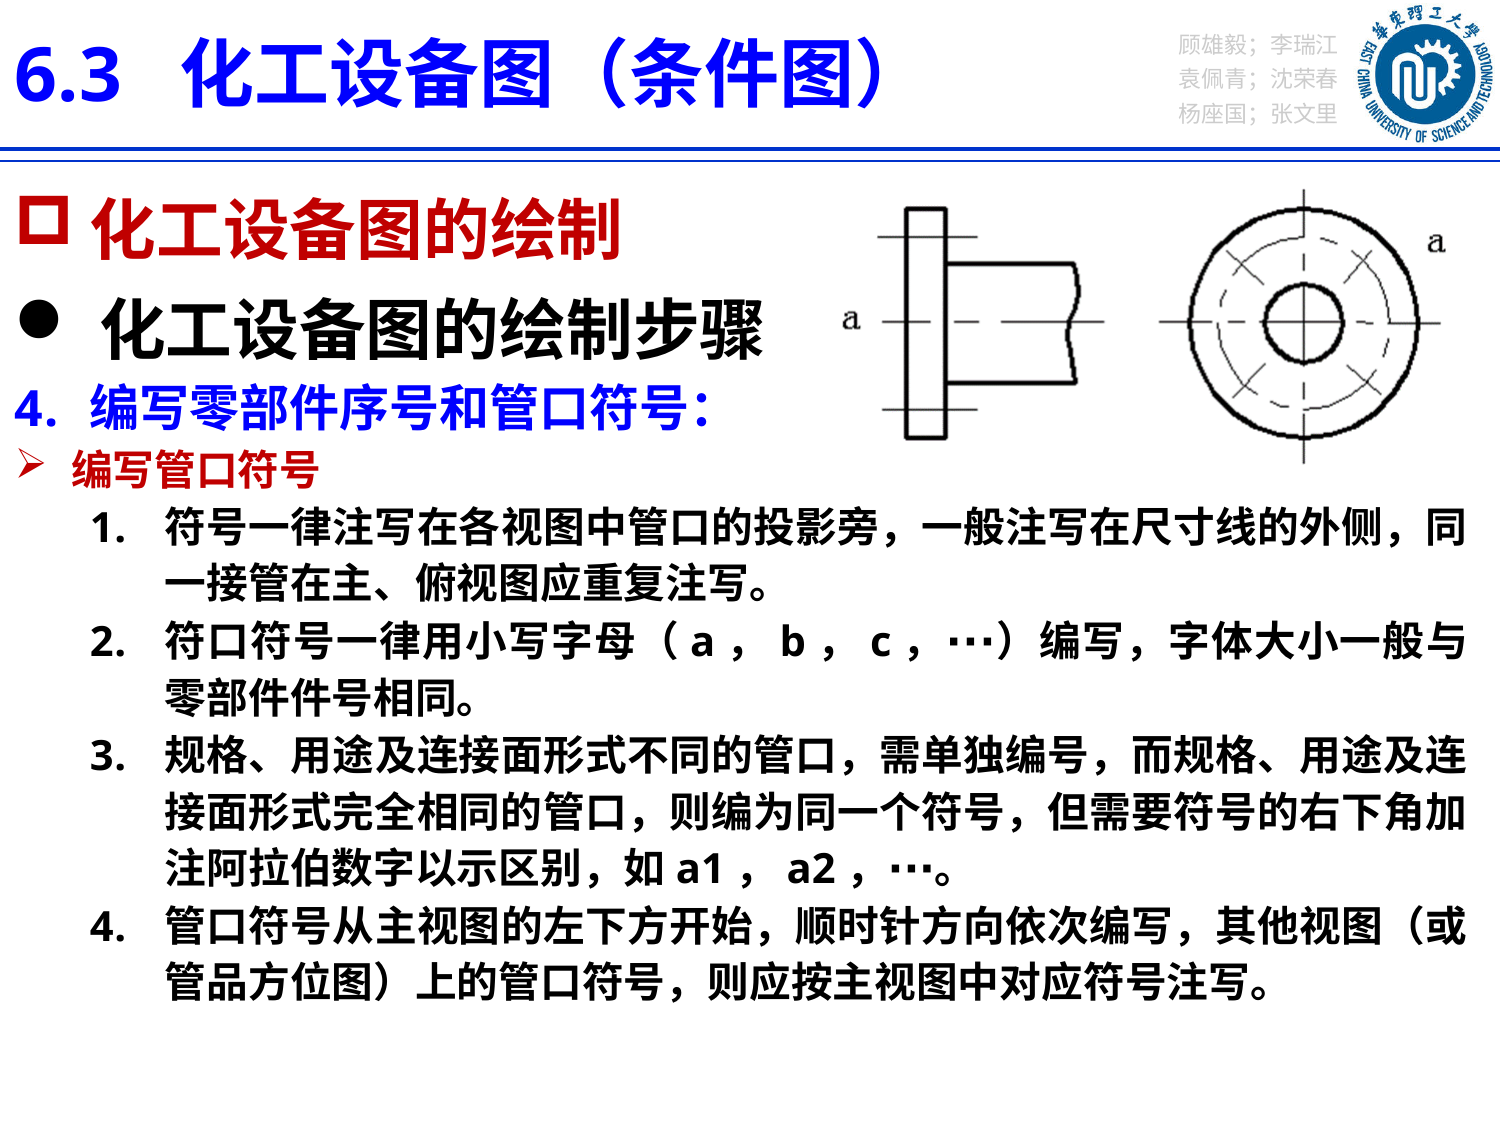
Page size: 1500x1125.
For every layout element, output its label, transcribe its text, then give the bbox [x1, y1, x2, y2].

picture [1353, 3, 1495, 19]
text_box 6.3 化工设备图（条件图） [0, 19, 1500, 124]
picture [818, 172, 1461, 478]
picture [1353, 124, 1495, 145]
text_box 化工设备图的绘制 化工设备图的绘制步骤 编写零部件序号和管口符号： 编写管口符号 符号一律注写在各视图中管口的投影旁，一般注写在尺寸线的外侧，同一接管在主、俯视图应重复注写。 符口符号一律用小写字母（a，b，c，∙∙∙）编写，字体大小一般与零部件件号相同。 规格、用途及连接面形式不同的管口，需单独编号，而规格、用途及连接面形式完全相同的管口，则编为同一个符号，但需要符号的右下角加注阿拉伯数字以示区别，如a1，a2，∙∙∙。 管口符号从主视图的左下方开始，顺时针方向依次编写，其他视图（或管品方位图）上的管口符号，则应按主视图中对应符号注写。 [0, 160, 1483, 1014]
